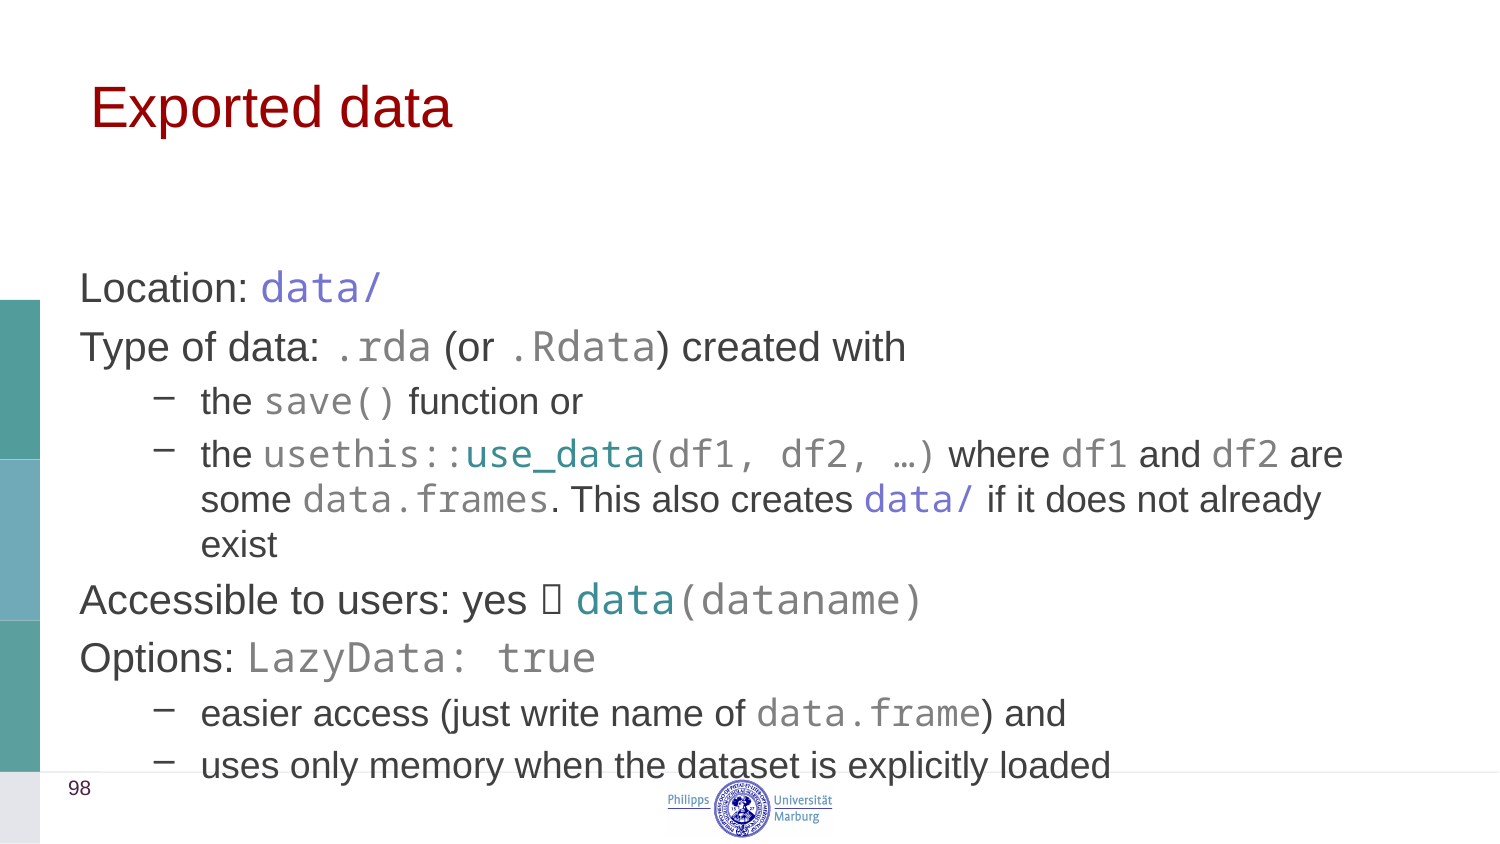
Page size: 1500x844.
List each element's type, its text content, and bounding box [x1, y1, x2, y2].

picture [667, 779, 833, 838]
slide_number 98 [53, 766, 404, 826]
footer [974, 767, 1450, 826]
list Location: data/ Type of data: .rda (or .Rdata) created with the save() function or the usethis::use_data(df1, df2, …) where df1 and df2 are some data.frames. This also creates data/ if it does not already exist Accessible to users: yes  data(dataname) Options: LazyData: true easier access (just write name of data.frame) and uses only memory when the dataset is explicitly loaded [53, 253, 1404, 752]
title Exported data [75, 33, 1425, 175]
